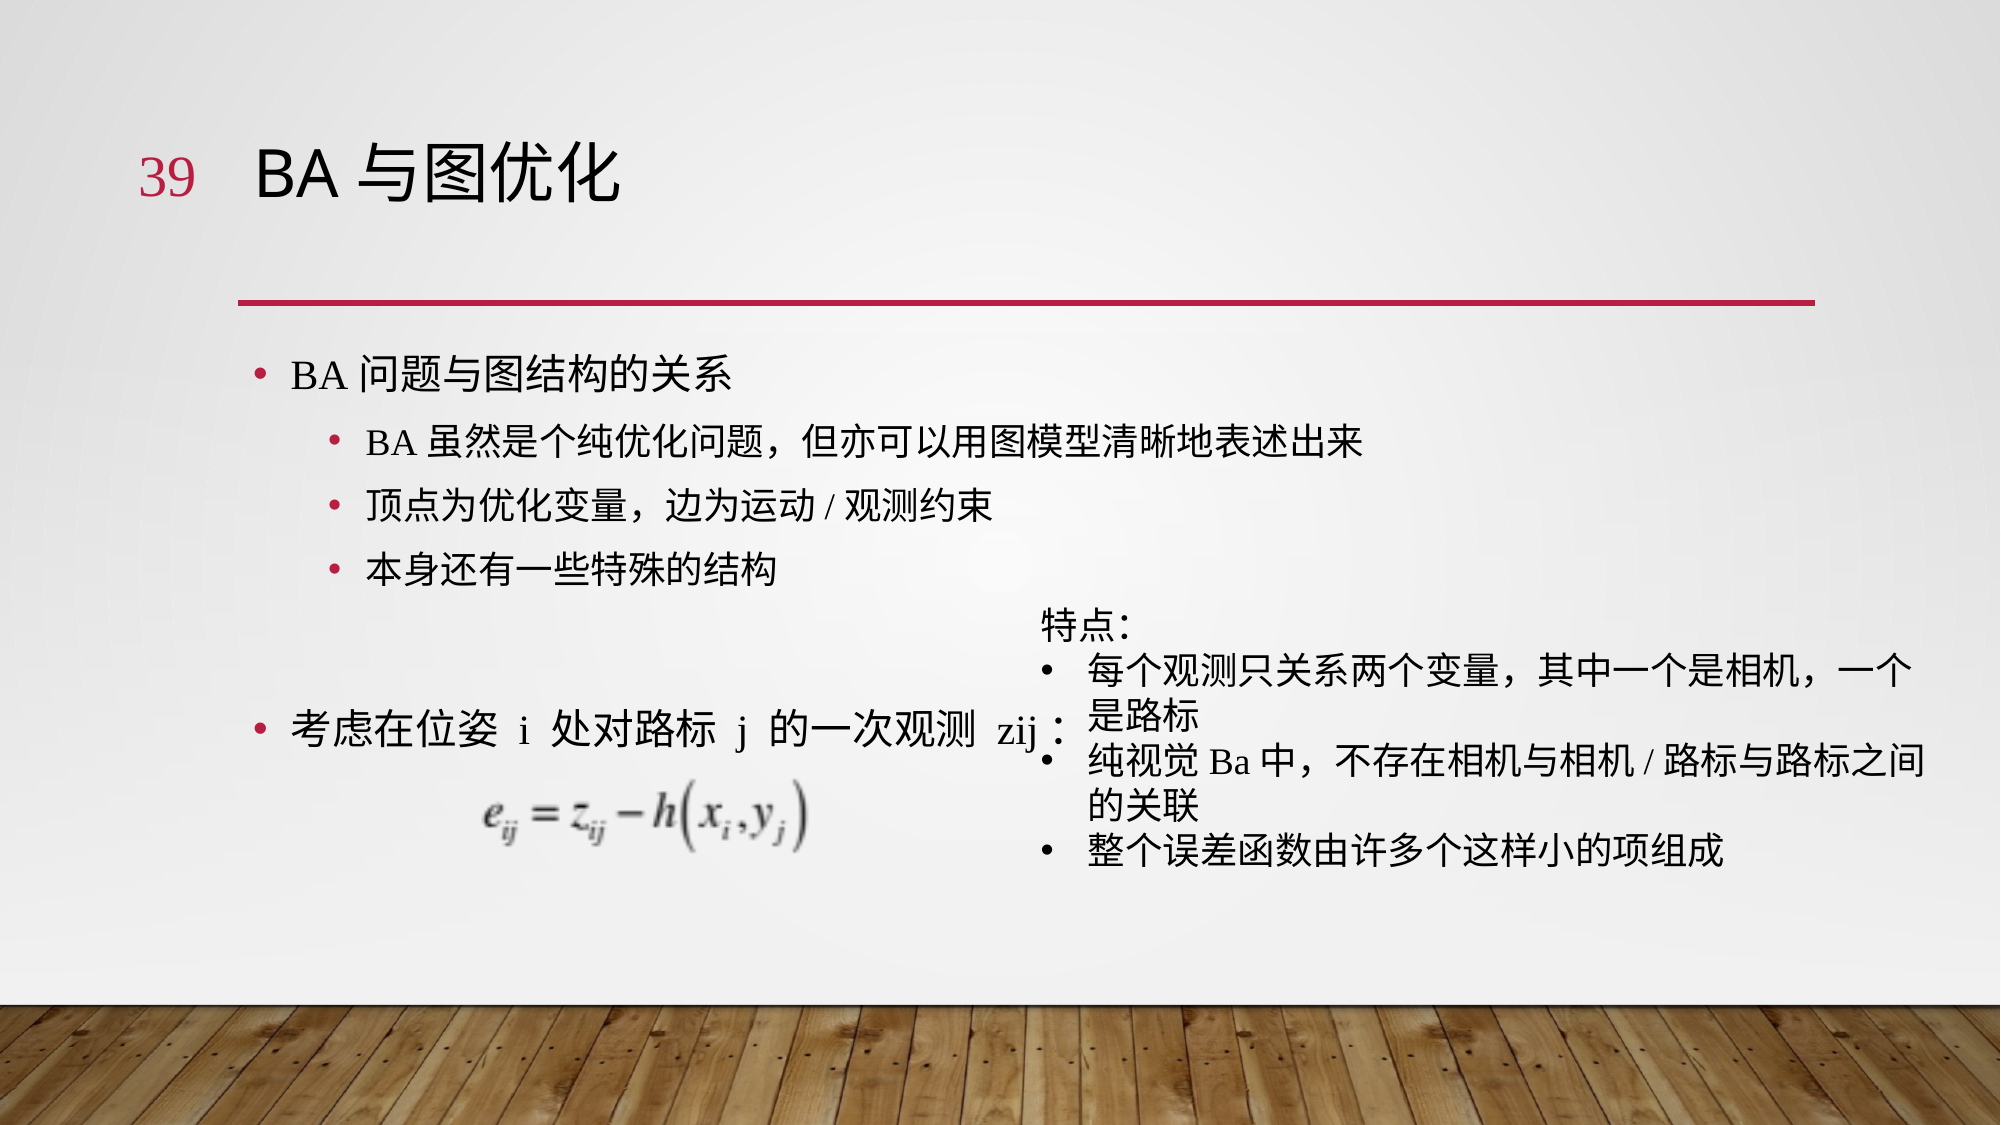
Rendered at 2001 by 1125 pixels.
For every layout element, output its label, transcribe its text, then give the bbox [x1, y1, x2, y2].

title BA与图优化 [238, 131, 1814, 305]
list BA问题与图结构的关系 BA虽然是个纯优化问题，但亦可以用图模型清晰地表述出来 顶点为优化变量，边为运动/观测约束 本身还有一些特殊的结构 考虑在位姿 i 处对路标 j 的一次观测 zij： [238, 330, 1814, 897]
picture [0, 1005, 2000, 1125]
slide_number 39 [78, 131, 212, 214]
text_box 特点： 每个观测只关系两个变量，其中一个是相机，一个是路标 纯视觉Ba中，不存在相机与相机/路标与路标之间的关联 整个误差函数由许多个这样小的项组成 [1025, 594, 1960, 880]
picture [477, 771, 812, 857]
